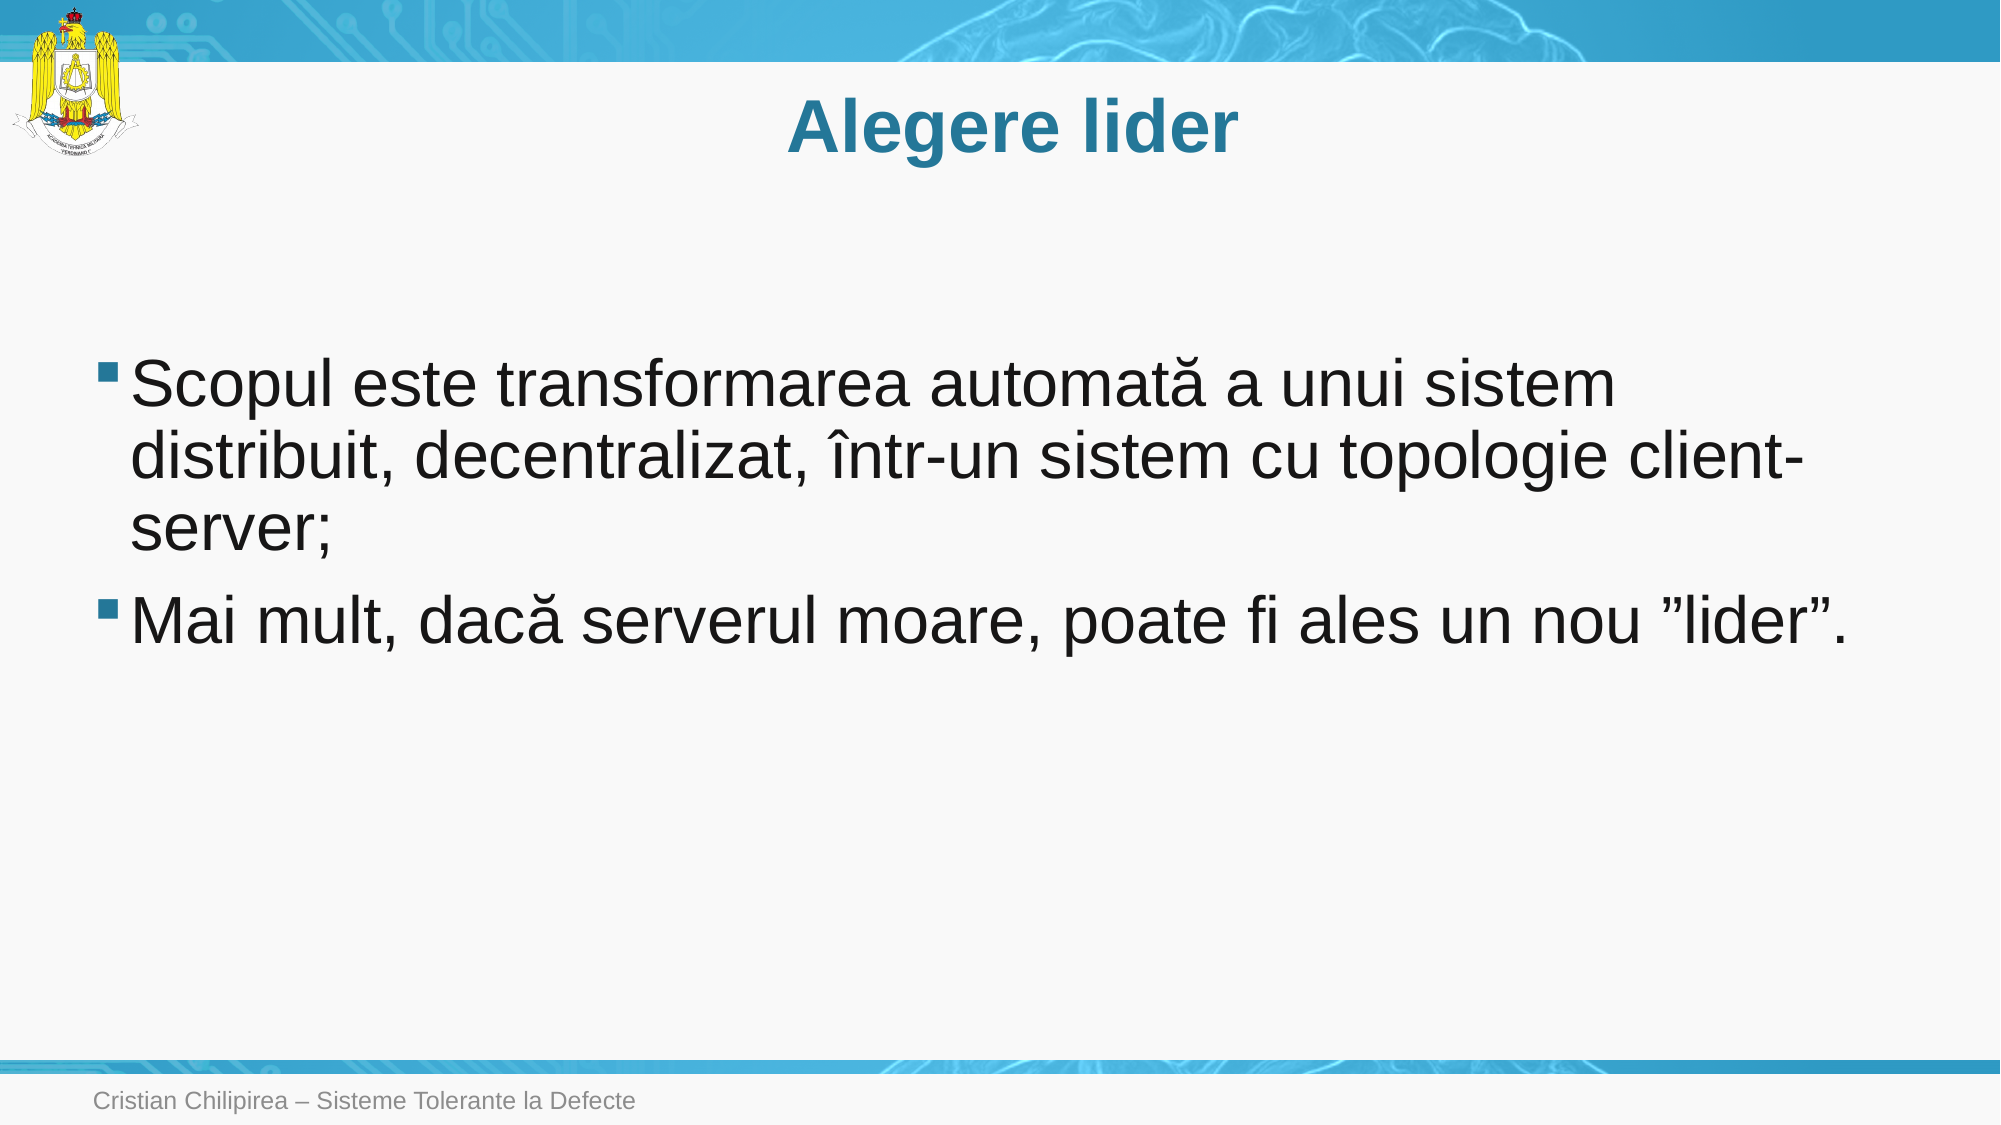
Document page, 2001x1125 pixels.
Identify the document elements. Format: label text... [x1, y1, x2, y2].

picture [0, 0, 2000, 156]
title Alegere lider [150, 76, 1876, 180]
list Scopul este transformarea automată a unui sistem distribuit, decentralizat, într-un sistem cu topologie client-server; Mai mult, dacă serverul moare, poate fi ales un nou ”lider”. [77, 341, 1915, 1033]
footer Cristian Chilipirea – Sisteme Tolerante la Defecte [77, 1073, 1338, 1125]
picture [0, 1060, 2000, 1074]
